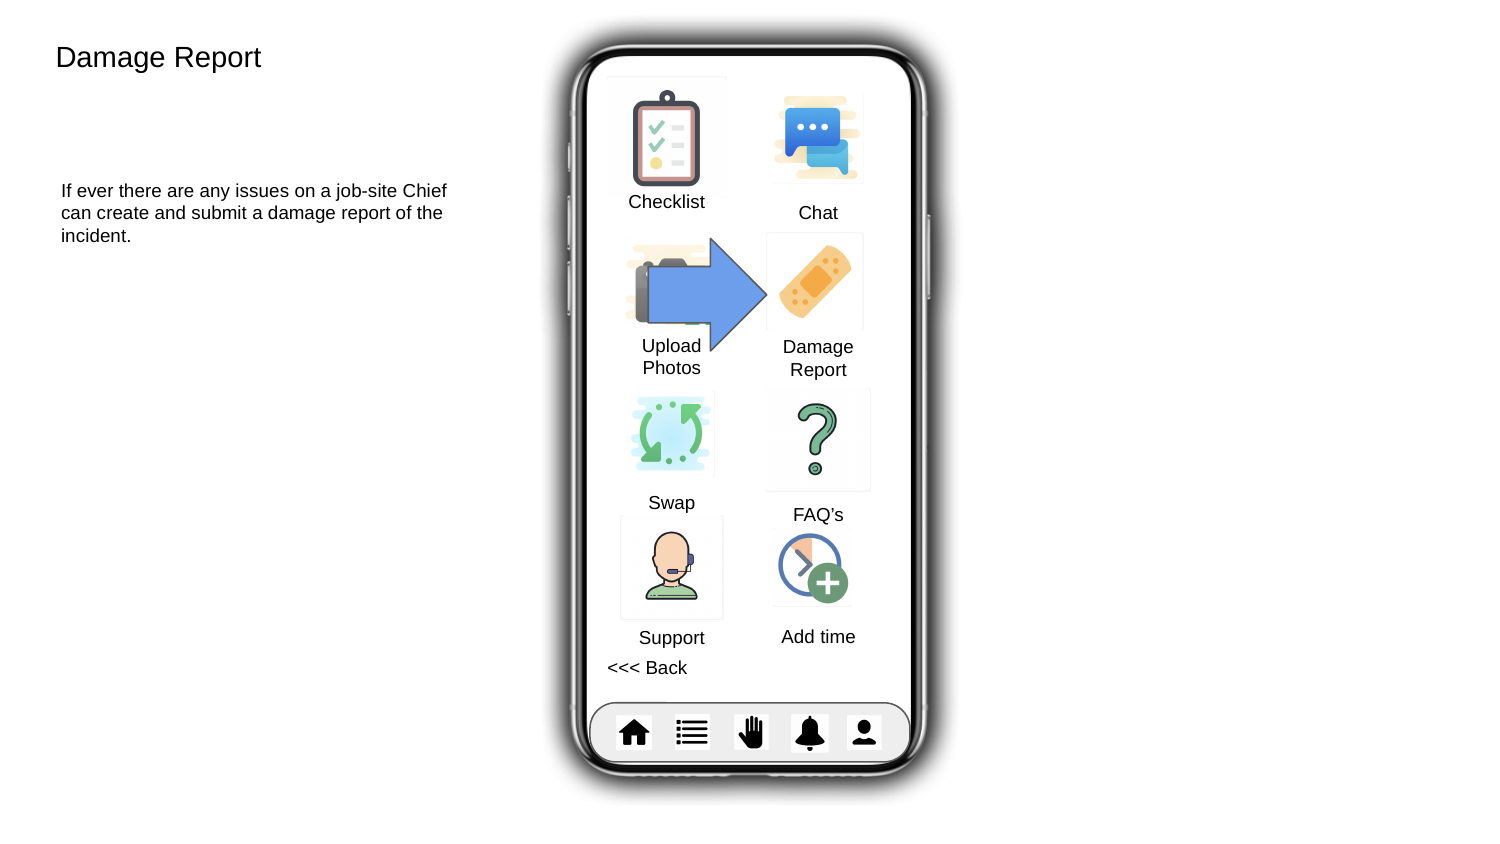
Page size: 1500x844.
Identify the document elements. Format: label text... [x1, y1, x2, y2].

text_box If ever there are any issues on a job-site Chief can create and submit a damage report of the incident. [46, 163, 481, 789]
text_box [589, 702, 911, 763]
picture [537, 13, 963, 808]
text_box Damage Report [40, 23, 439, 145]
